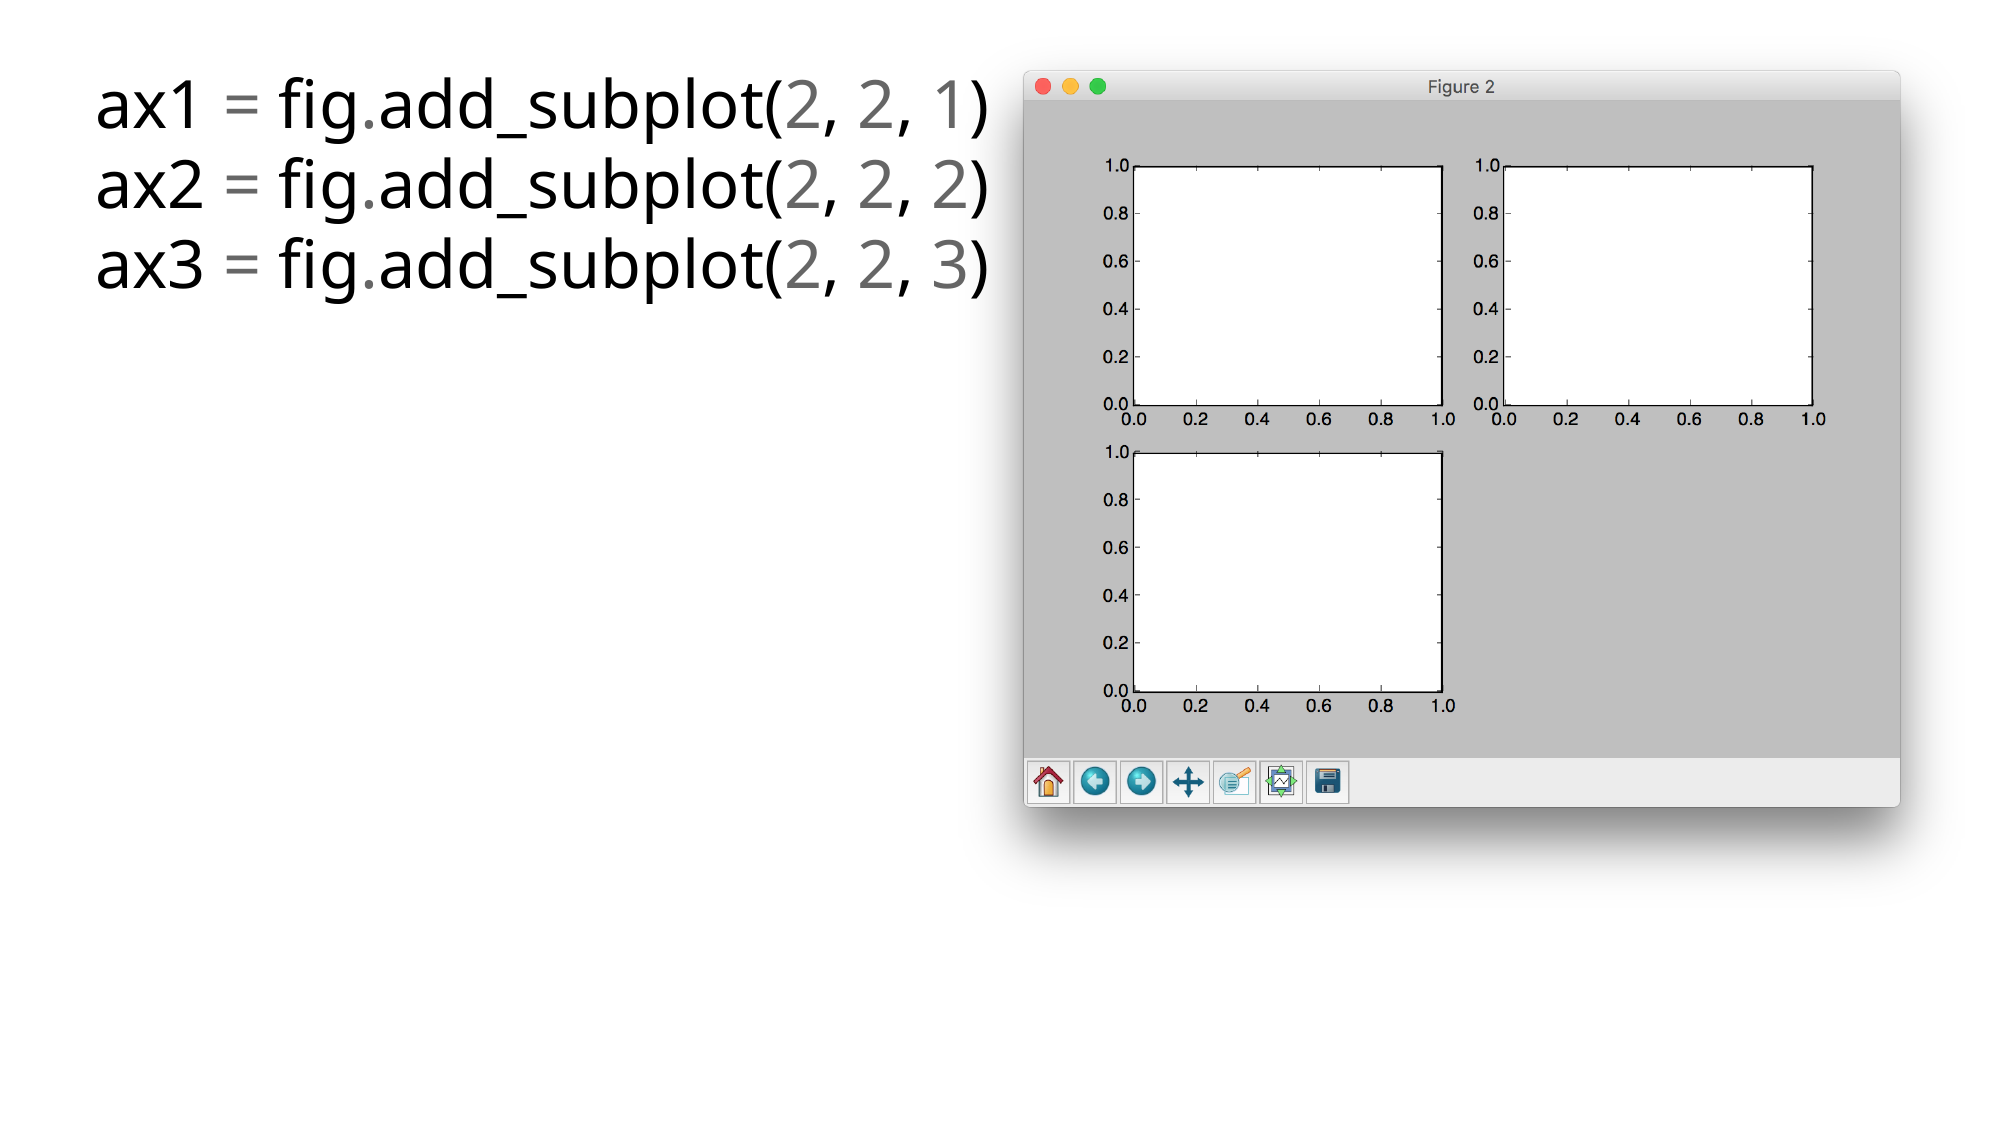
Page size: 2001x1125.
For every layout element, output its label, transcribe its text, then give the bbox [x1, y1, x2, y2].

picture [947, 27, 1976, 916]
text_box ax1 = fig.add_subplot(2, 2, 1) ax2 = fig.add_subplot(2, 2, 2) ax3 = fig.add_subplot(2, 2, 3) [80, 54, 947, 310]
